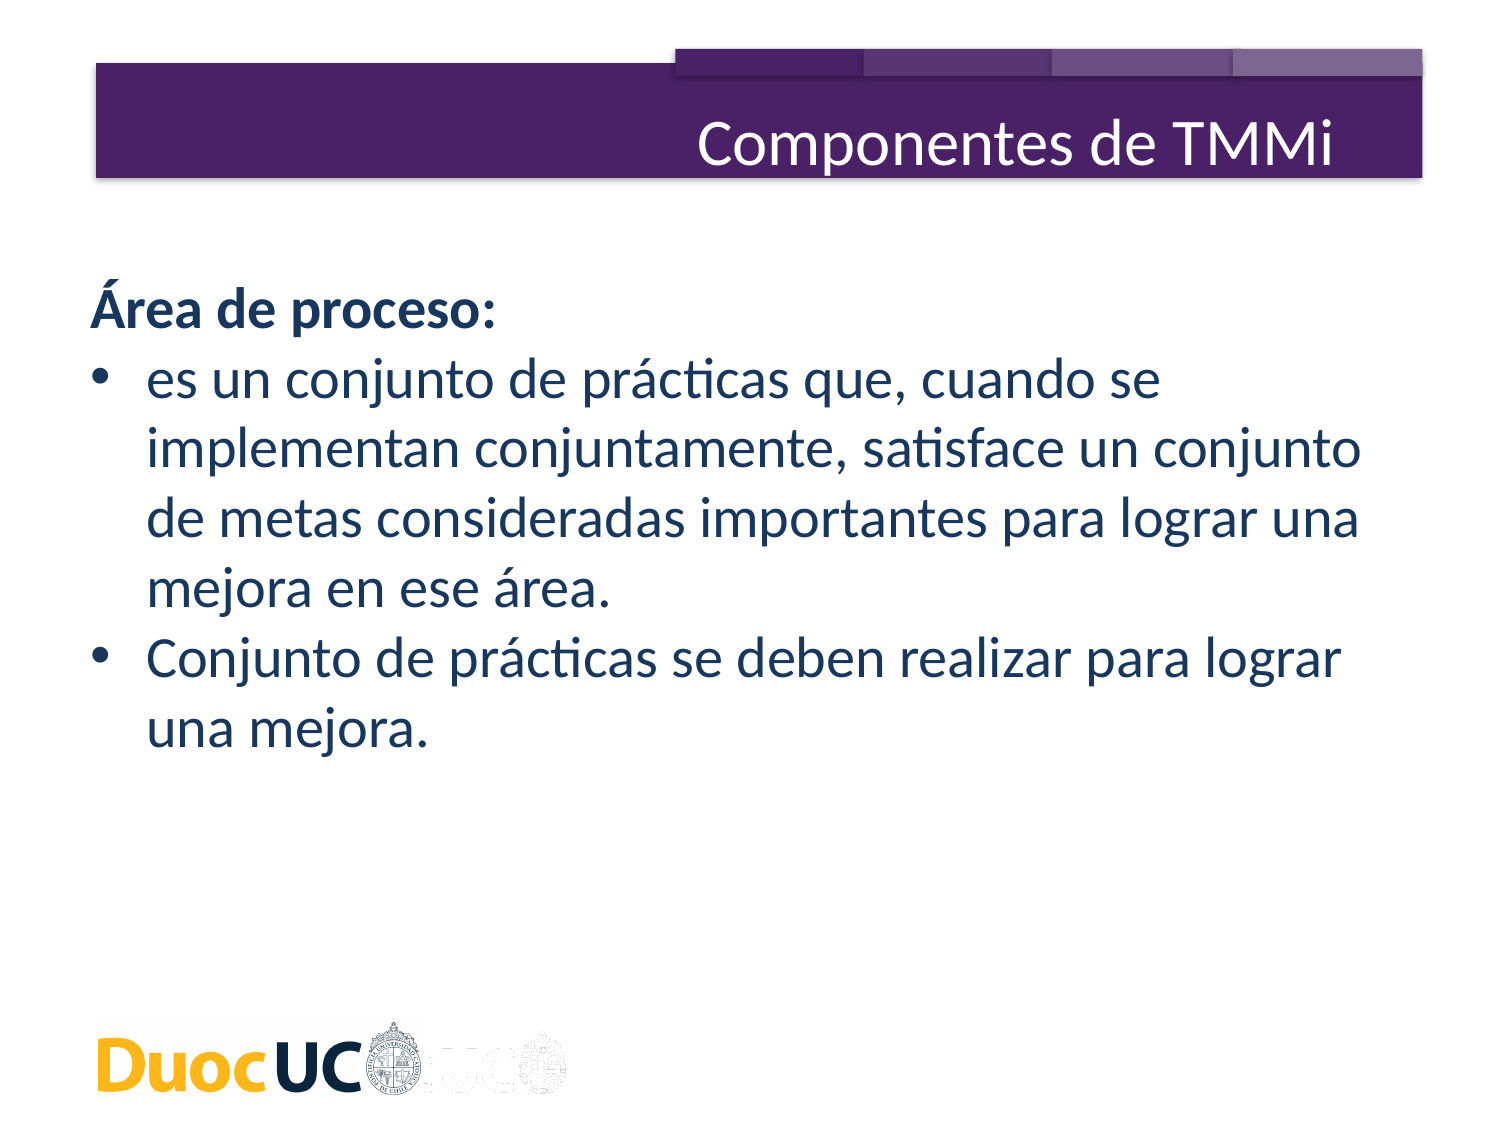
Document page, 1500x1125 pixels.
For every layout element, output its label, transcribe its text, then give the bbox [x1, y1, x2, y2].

title Componentes de TMMi [0, 45, 1350, 233]
list Área de proceso: es un conjunto de prácticas que, cuando se implementan conjuntamente, satisface un conjunto de metas consideradas importantes para lograr una mejora en ese área. Conjunto de prácticas se deben realizar para lograr una mejora. [75, 262, 1425, 1005]
picture [96, 1021, 566, 1095]
